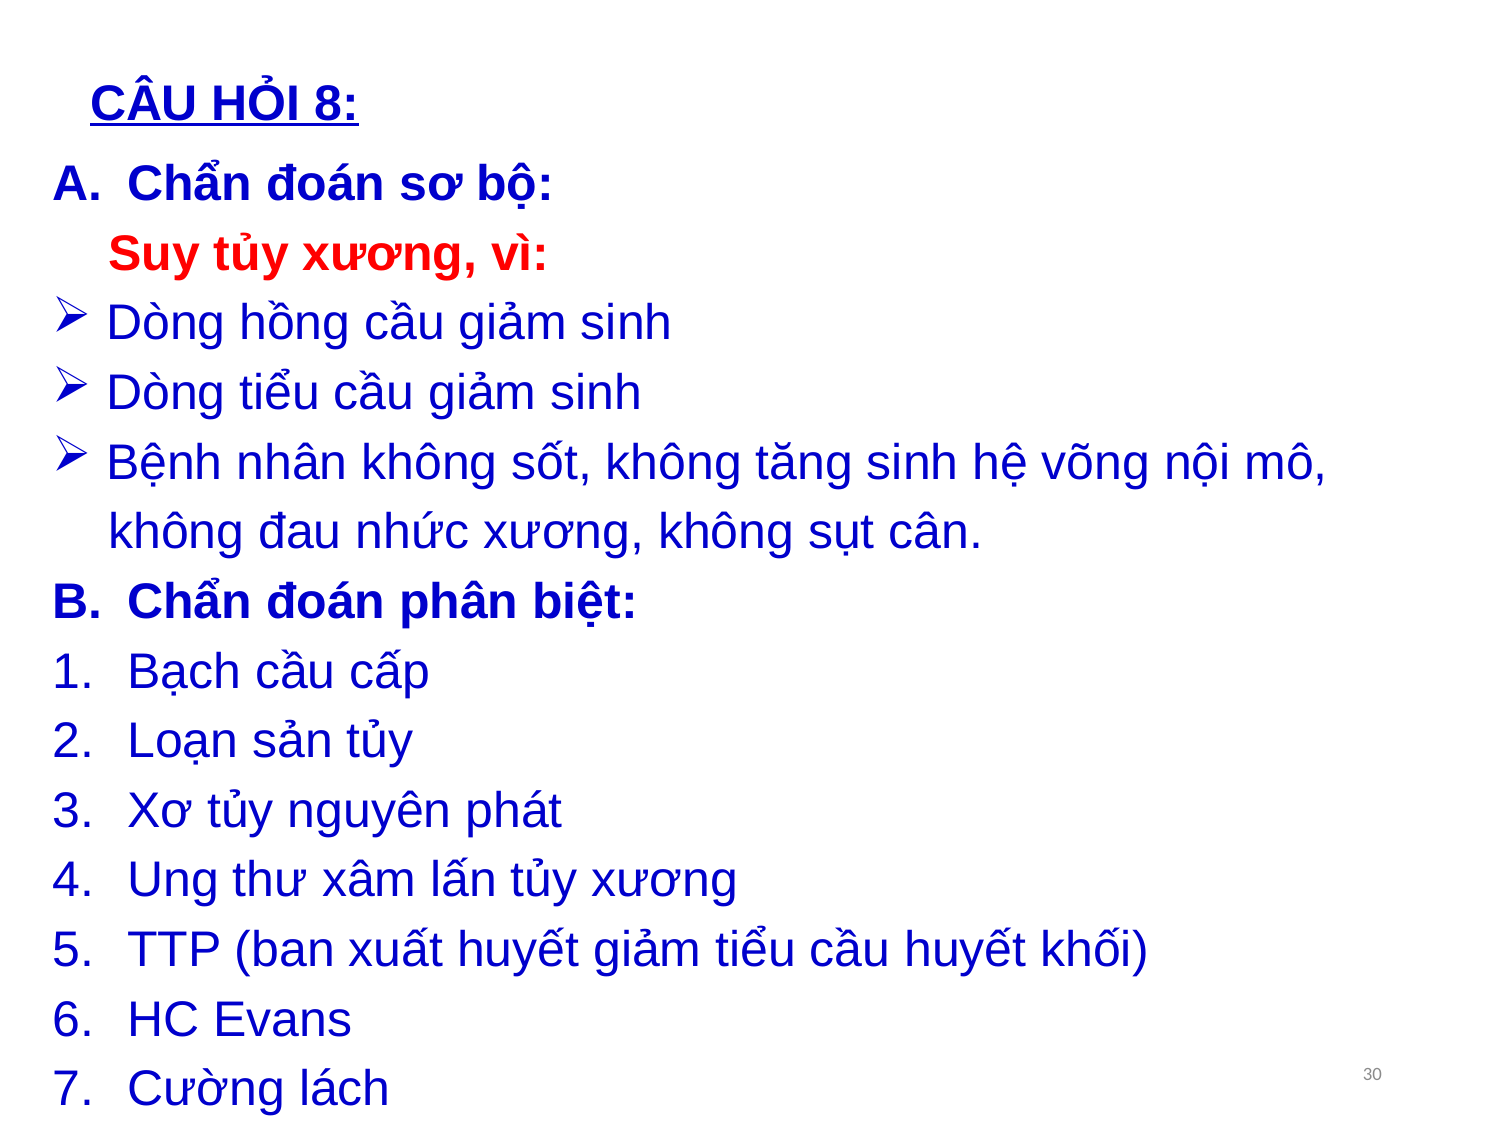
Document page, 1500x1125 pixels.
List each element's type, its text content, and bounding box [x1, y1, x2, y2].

list Chẩn đoán sơ bộ: Suy tủy xương, vì: Dòng hồng cầu giảm sinh Dòng tiểu cầu giảm sinh Bệnh nhân không sốt, không tăng sinh hệ võng nội mô, không đau nhức xương, không sụt cân. Chẩn đoán phân biệt: Bạch cầu cấp Loạn sản tủy Xơ tủy nguyên phát Ung thư xâm lấn tủy xương TTP (ban xuất huyết giảm tiểu cầu huyết khối) HC Evans Cường lách [37, 149, 1450, 1091]
slide_number 30 [1059, 1042, 1397, 1103]
title CÂU HỎI 8: [75, 45, 1425, 149]
